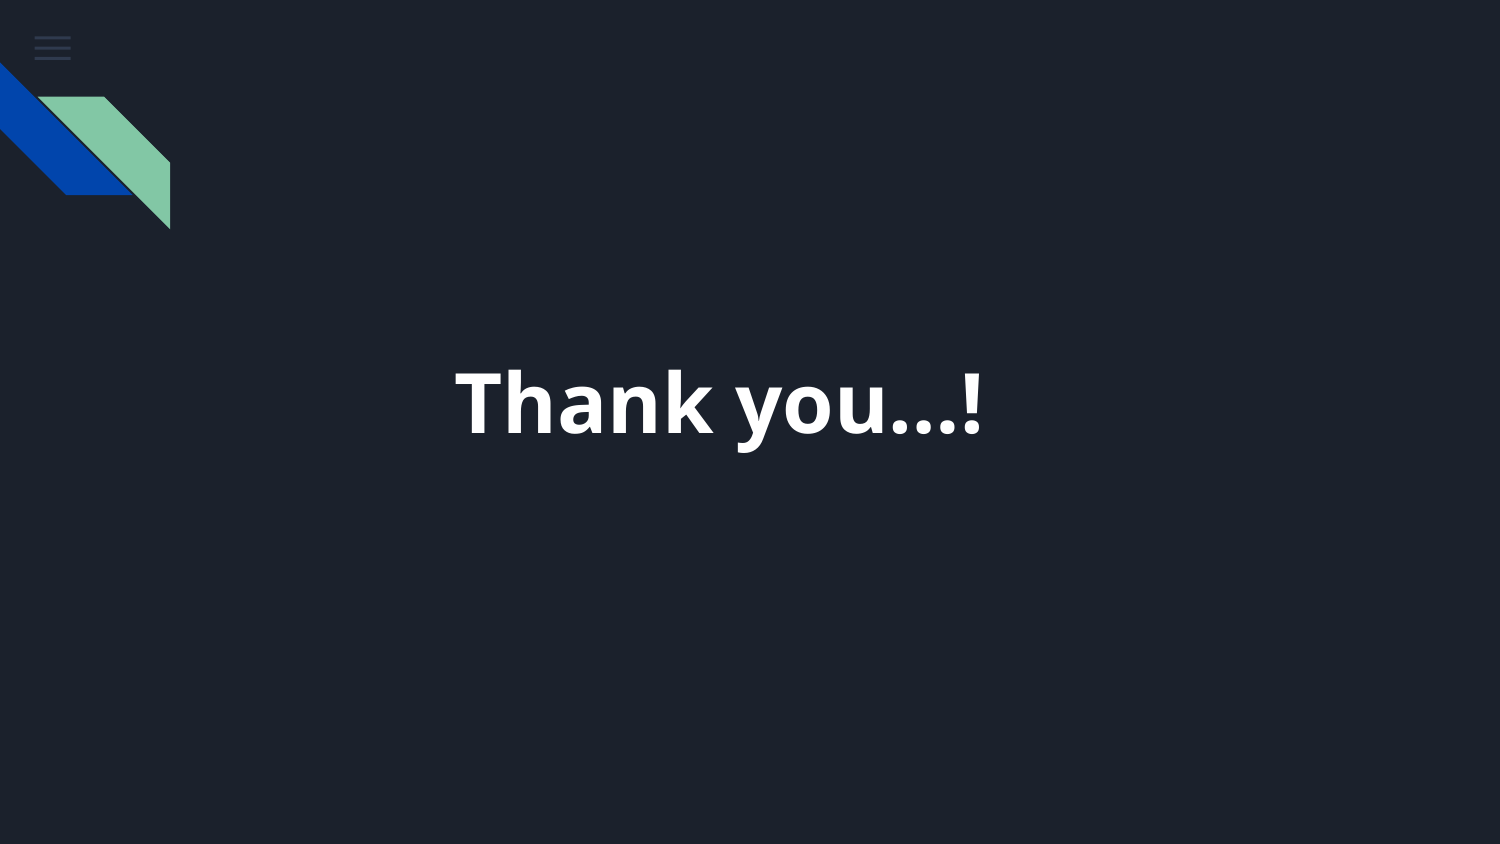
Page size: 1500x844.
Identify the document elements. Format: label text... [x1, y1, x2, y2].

title Thank you…! [439, 334, 1085, 449]
